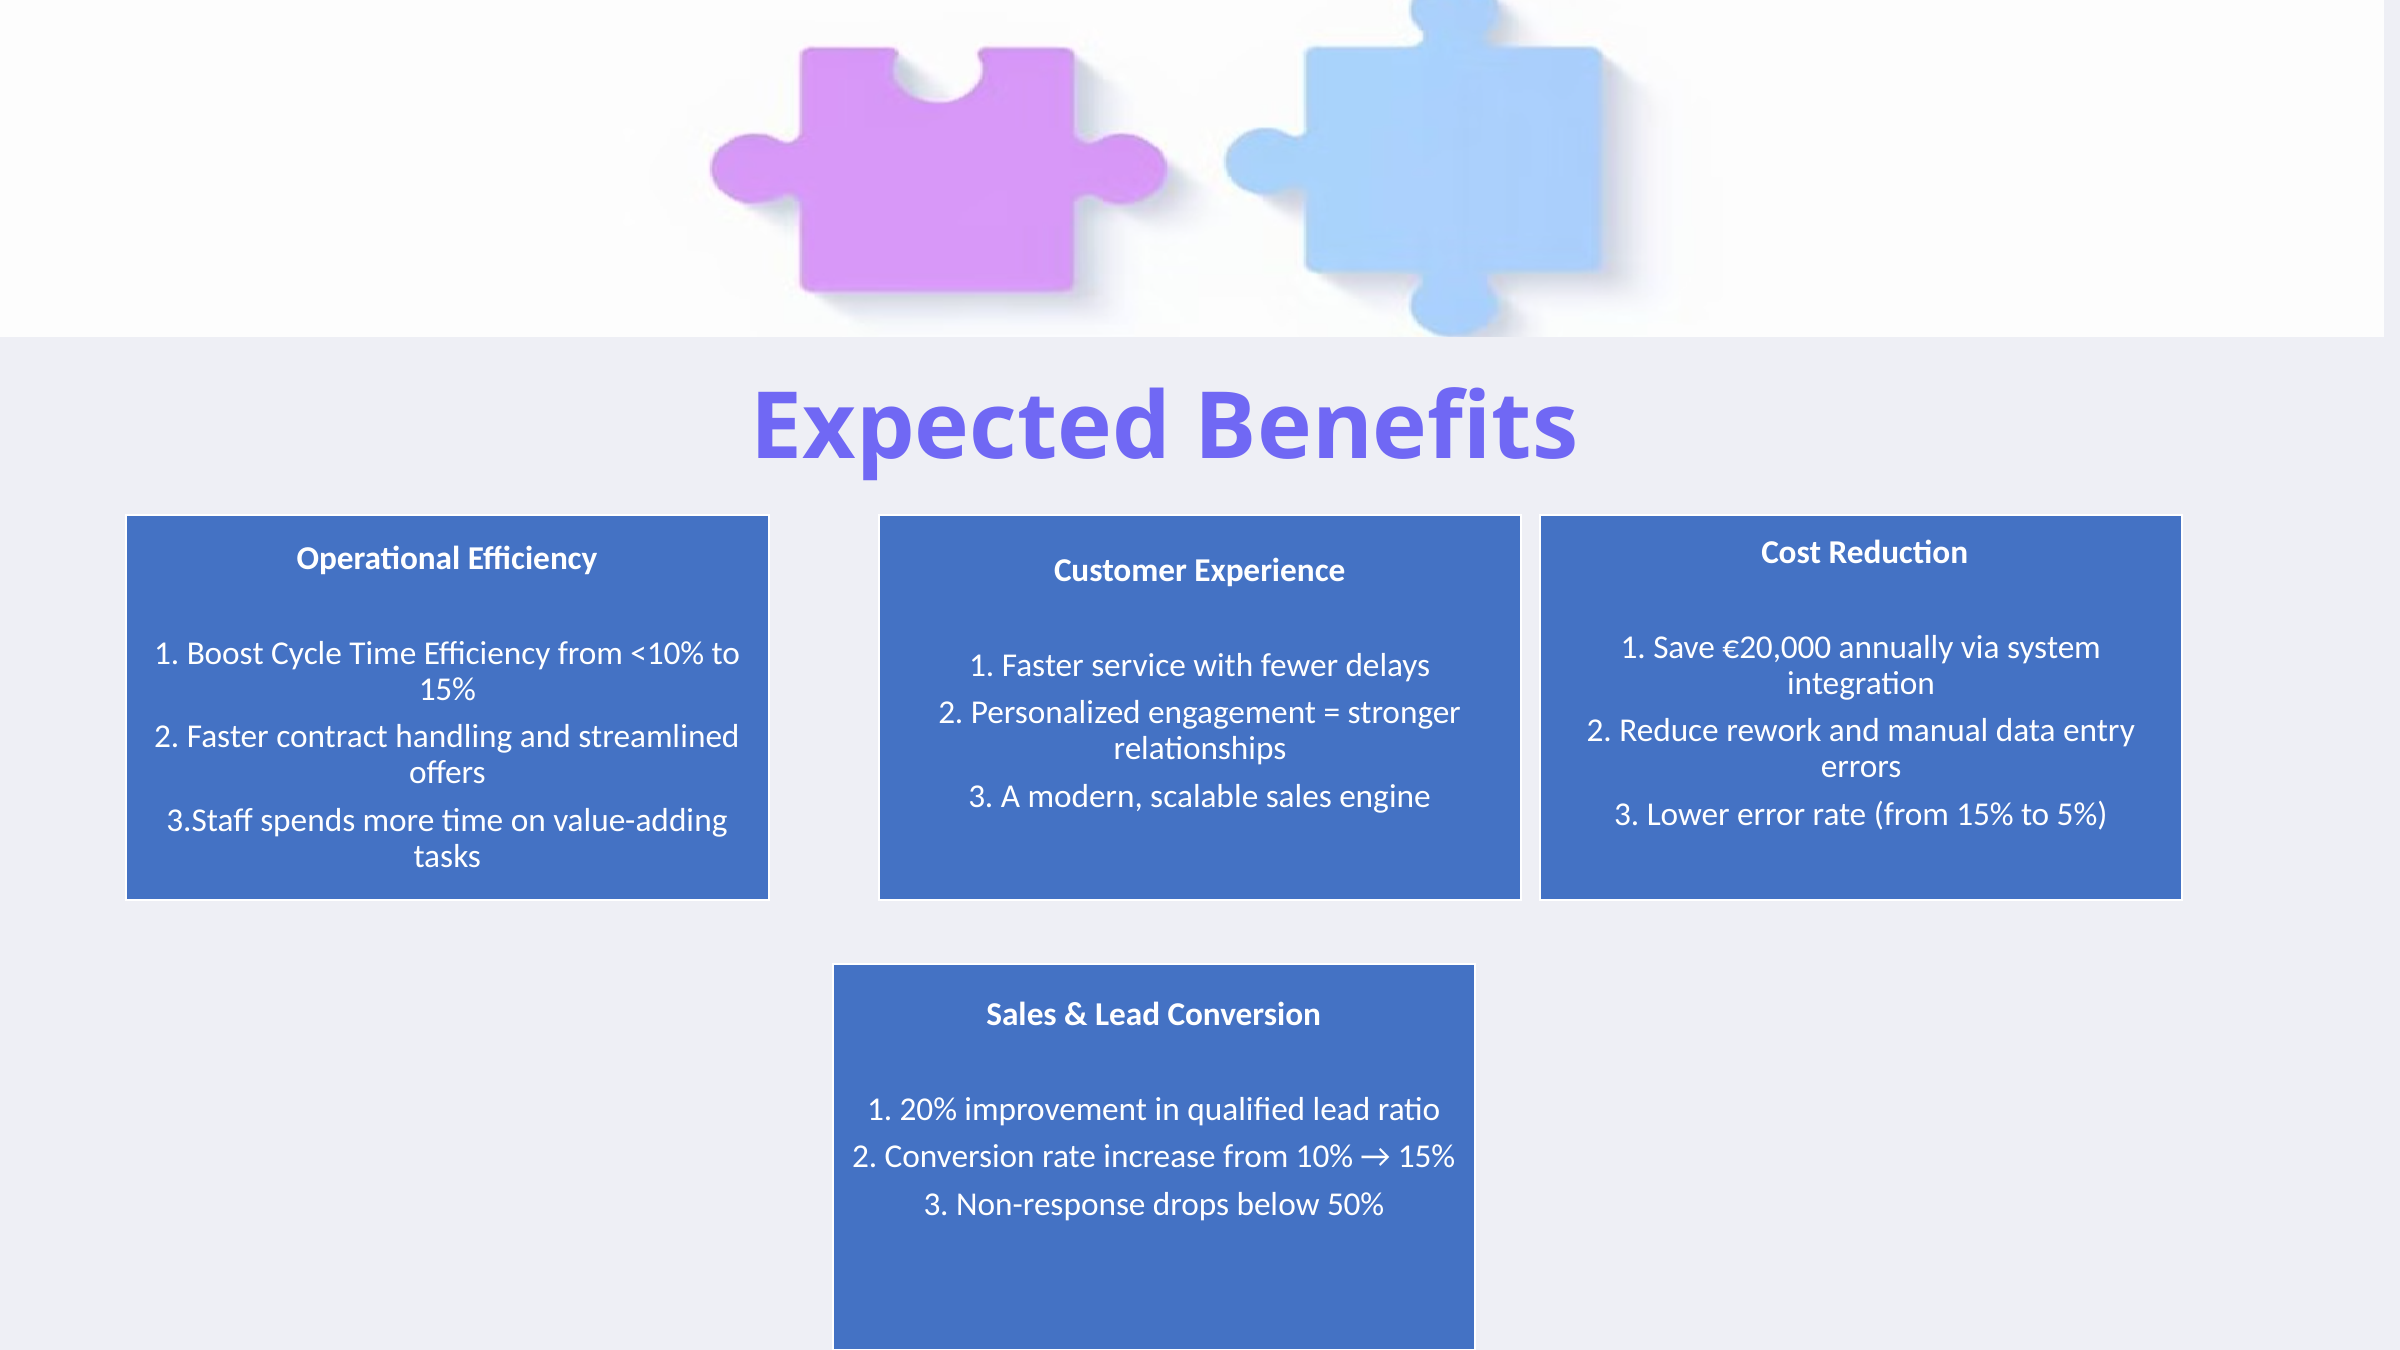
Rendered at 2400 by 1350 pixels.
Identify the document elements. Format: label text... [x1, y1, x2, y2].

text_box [0, 514, 2325, 1350]
picture [0, 0, 2384, 337]
text_box Expected Benefits [231, 360, 2098, 454]
